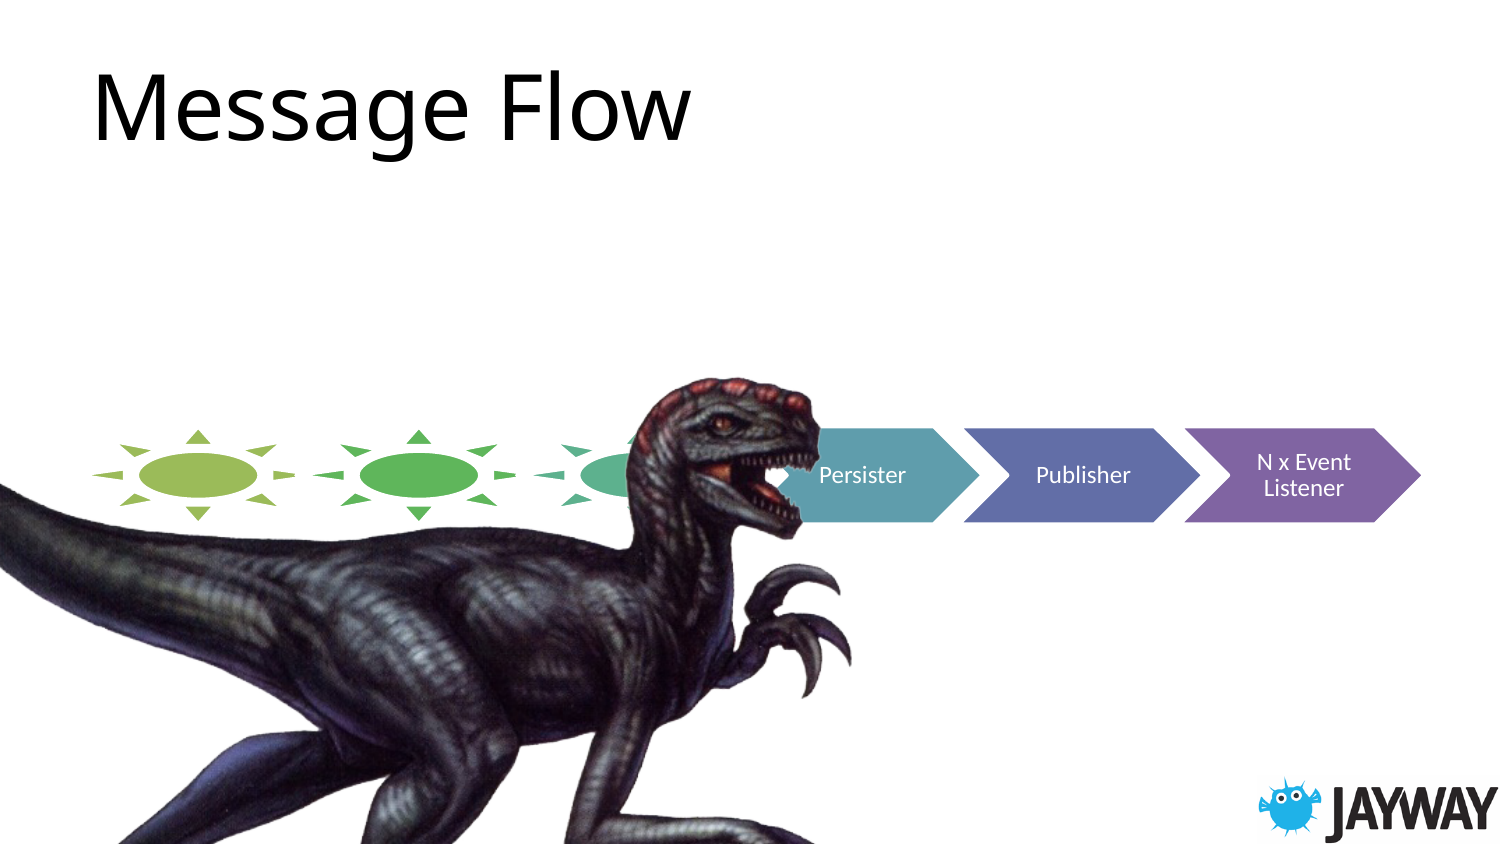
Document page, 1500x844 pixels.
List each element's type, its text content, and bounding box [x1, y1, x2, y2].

picture [1257, 775, 1500, 844]
picture [0, 185, 940, 844]
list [945, 196, 1426, 754]
title Message Flow [75, 33, 1425, 175]
